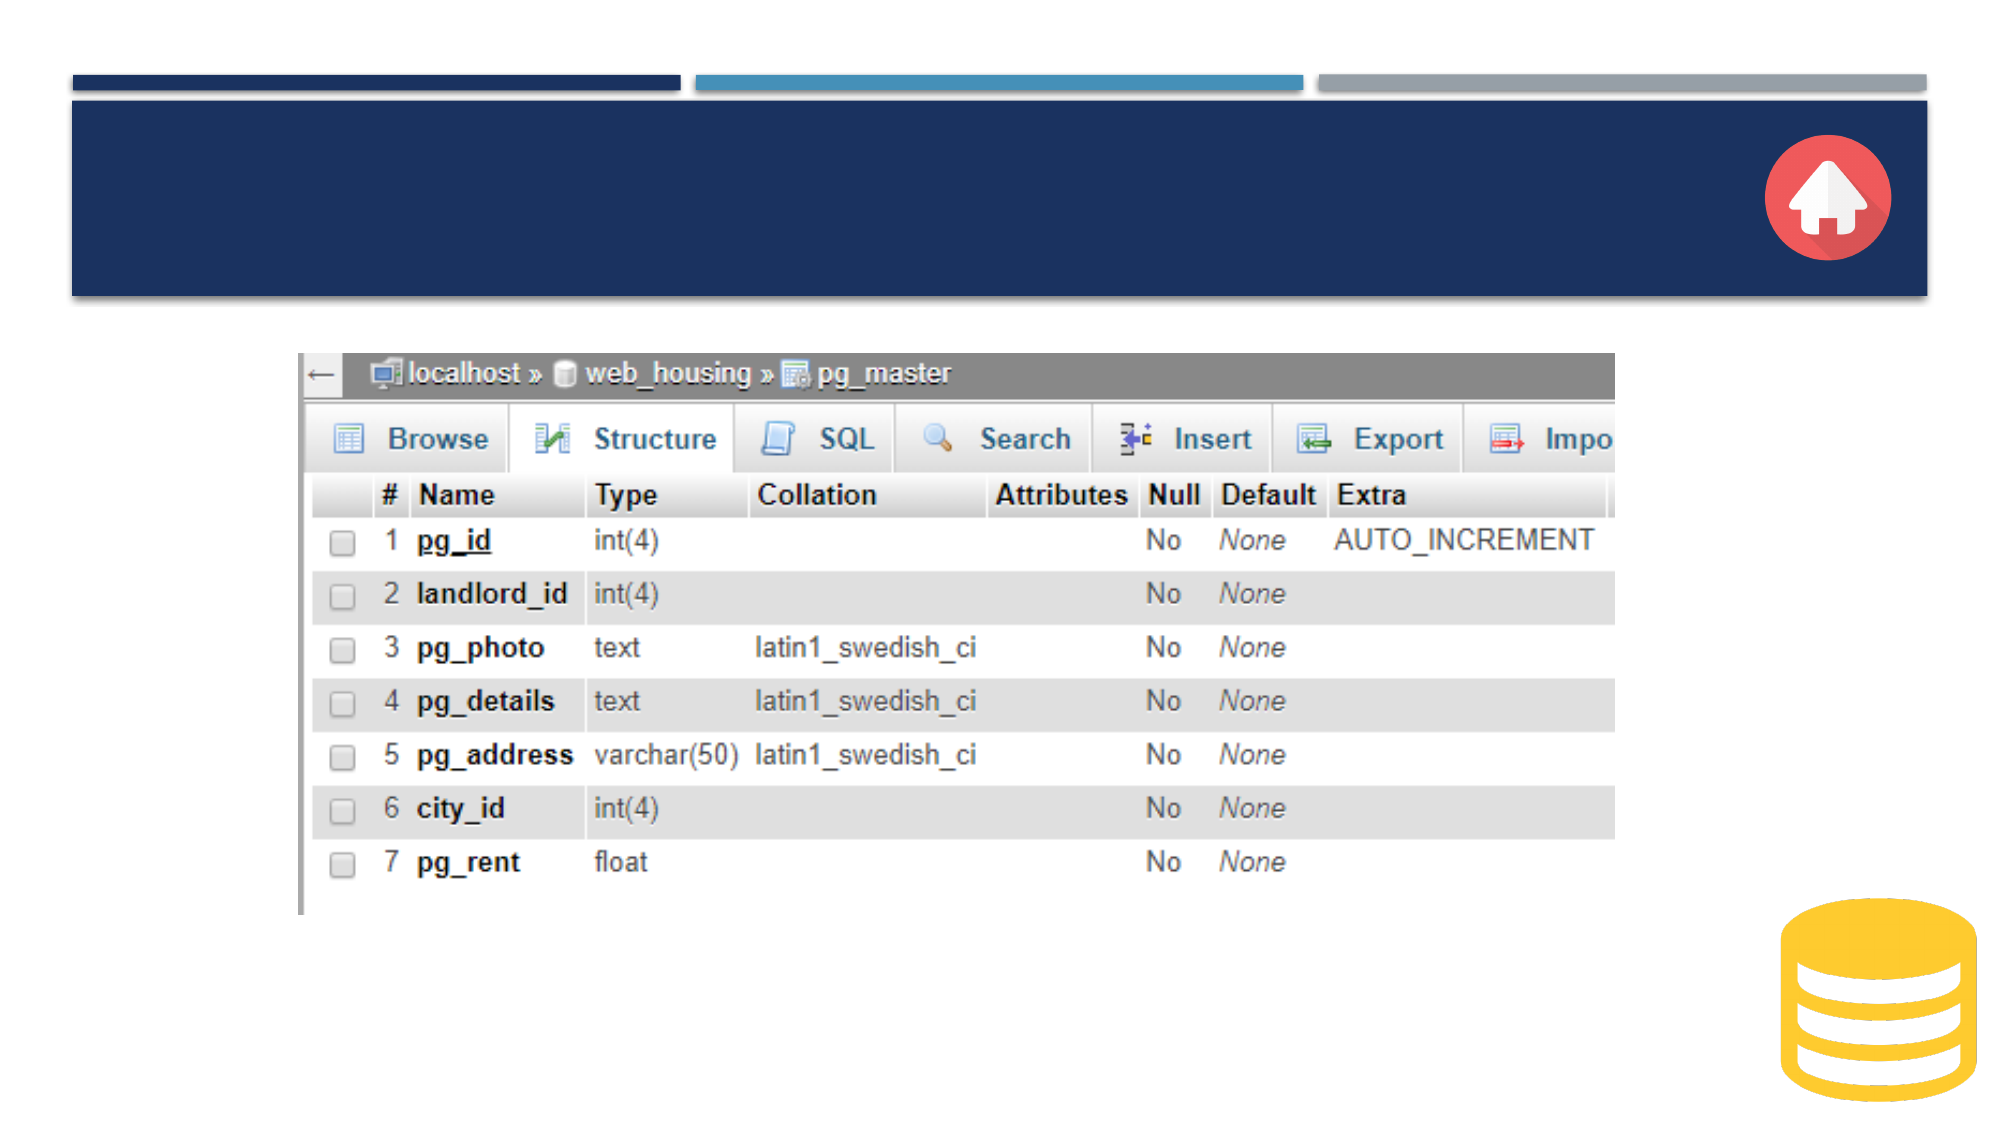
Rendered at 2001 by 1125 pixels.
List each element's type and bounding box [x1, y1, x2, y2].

picture [1751, 120, 1906, 275]
picture [1748, 873, 2000, 1125]
picture [298, 352, 1616, 916]
